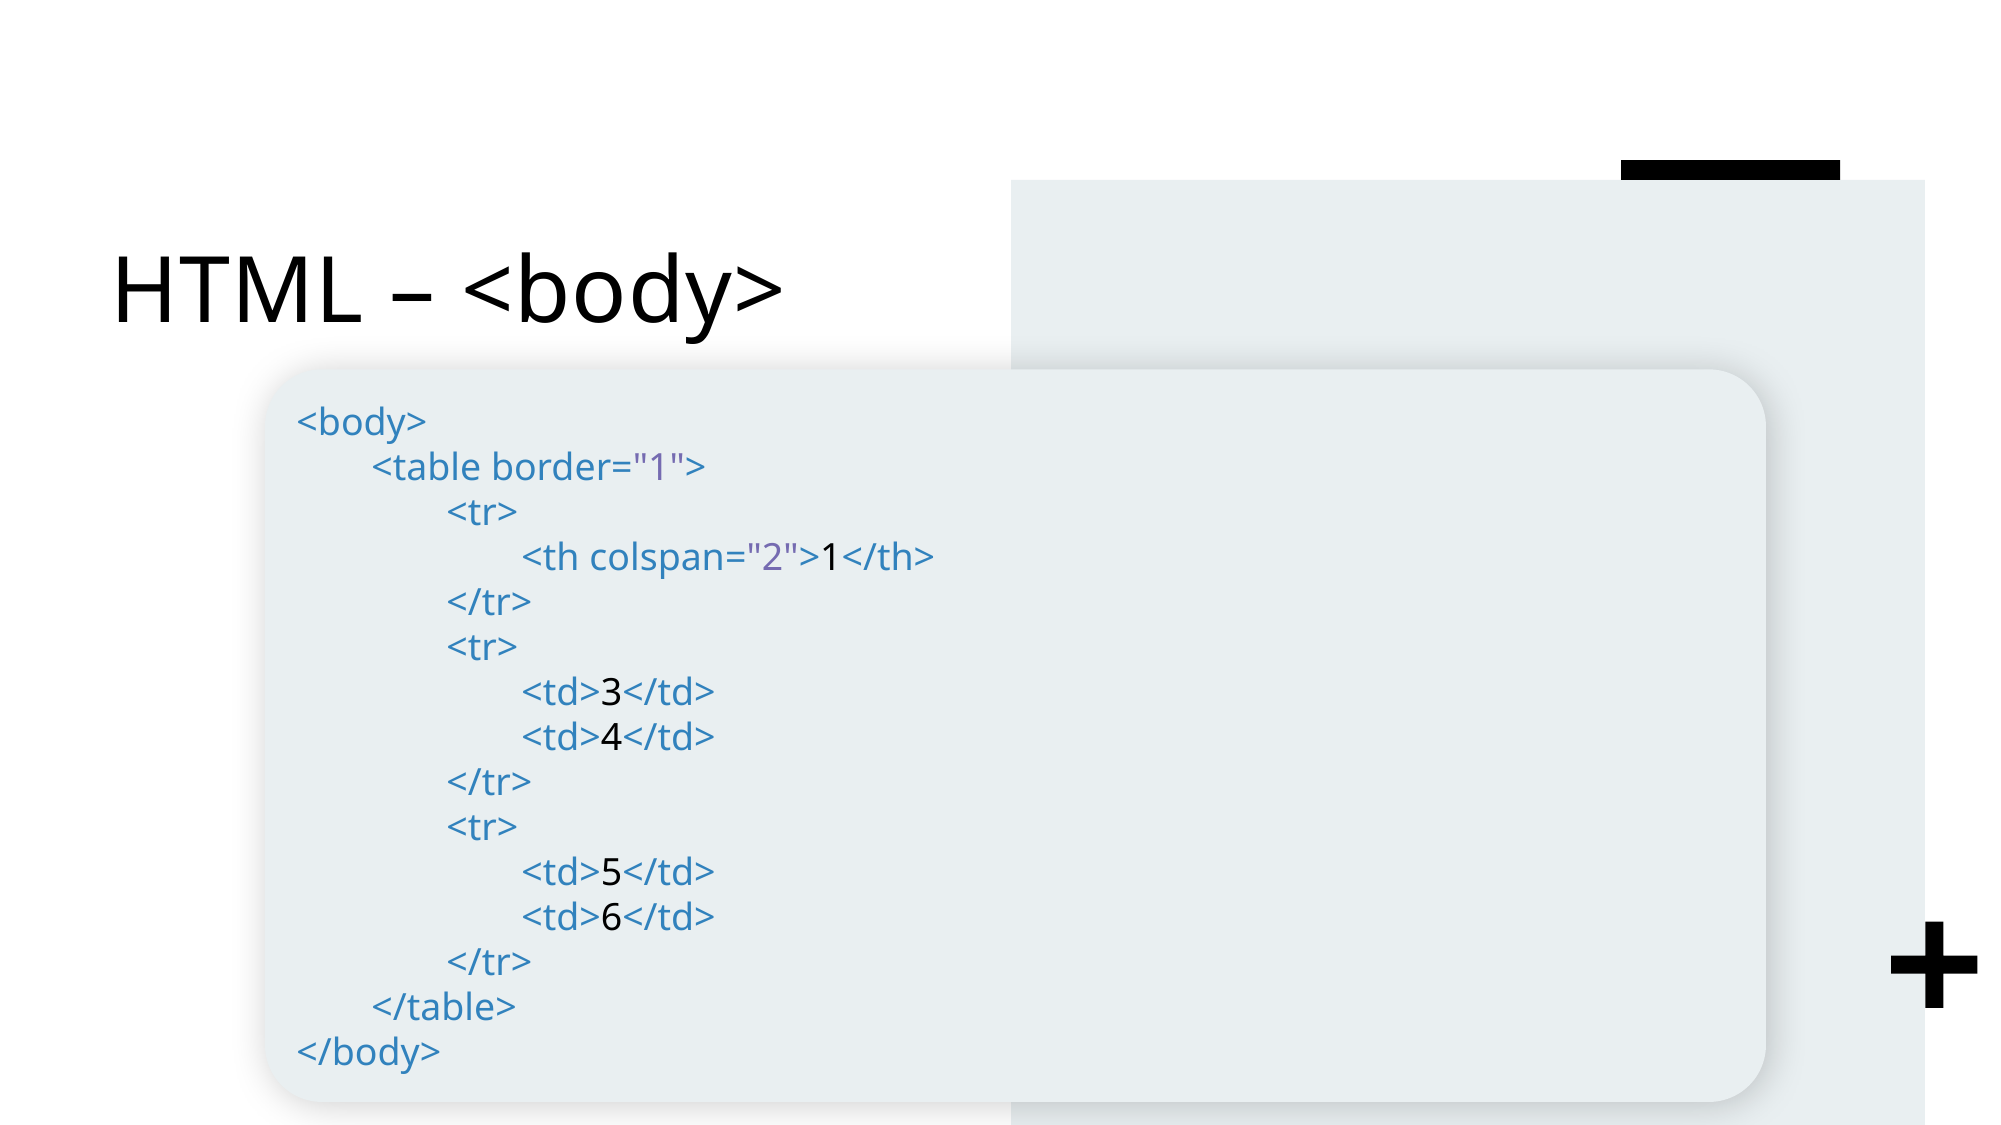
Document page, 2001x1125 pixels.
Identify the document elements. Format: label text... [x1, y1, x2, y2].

title HTML – <body> [92, 197, 1449, 435]
text_box <body> <table border="1"> <tr> <th colspan="2">1</th> </tr> <tr> <td>3</td> <td>4</td> </tr> <tr> <td>5</td> <td>6</td> </tr> </table> </body> [263, 368, 1768, 1104]
